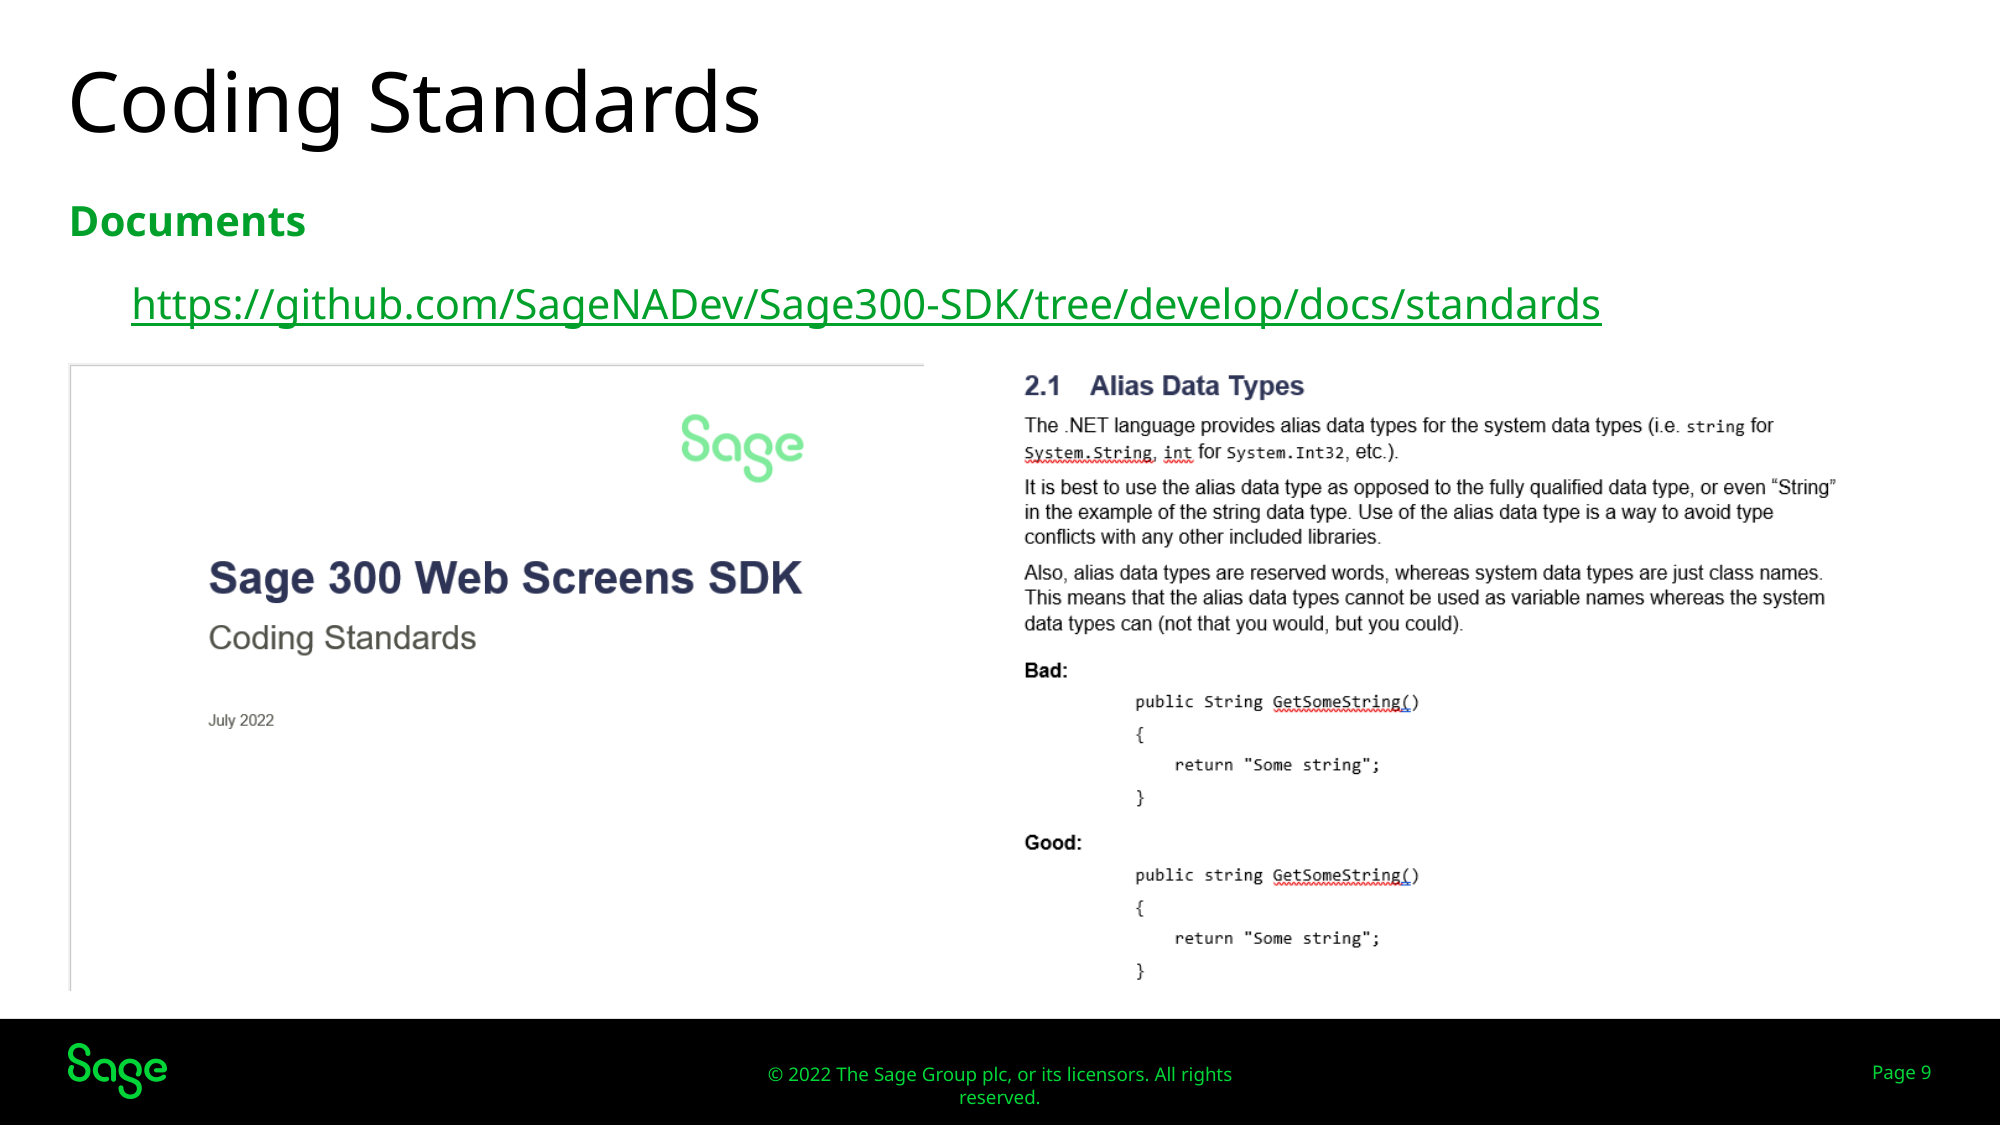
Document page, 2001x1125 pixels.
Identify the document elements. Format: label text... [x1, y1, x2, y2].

text_box https://github.com/SageNADev/Sage300-SDK/tree/develop/docs/standards [111, 267, 1810, 345]
slide_number Page 9 [1809, 1043, 1947, 1104]
picture [68, 363, 924, 991]
list Documents [68, 186, 1930, 259]
picture [68, 1043, 167, 1099]
picture [1016, 363, 1853, 991]
text_box Web Screens [619, 345, 969, 394]
title Coding Standards [67, 49, 1930, 147]
